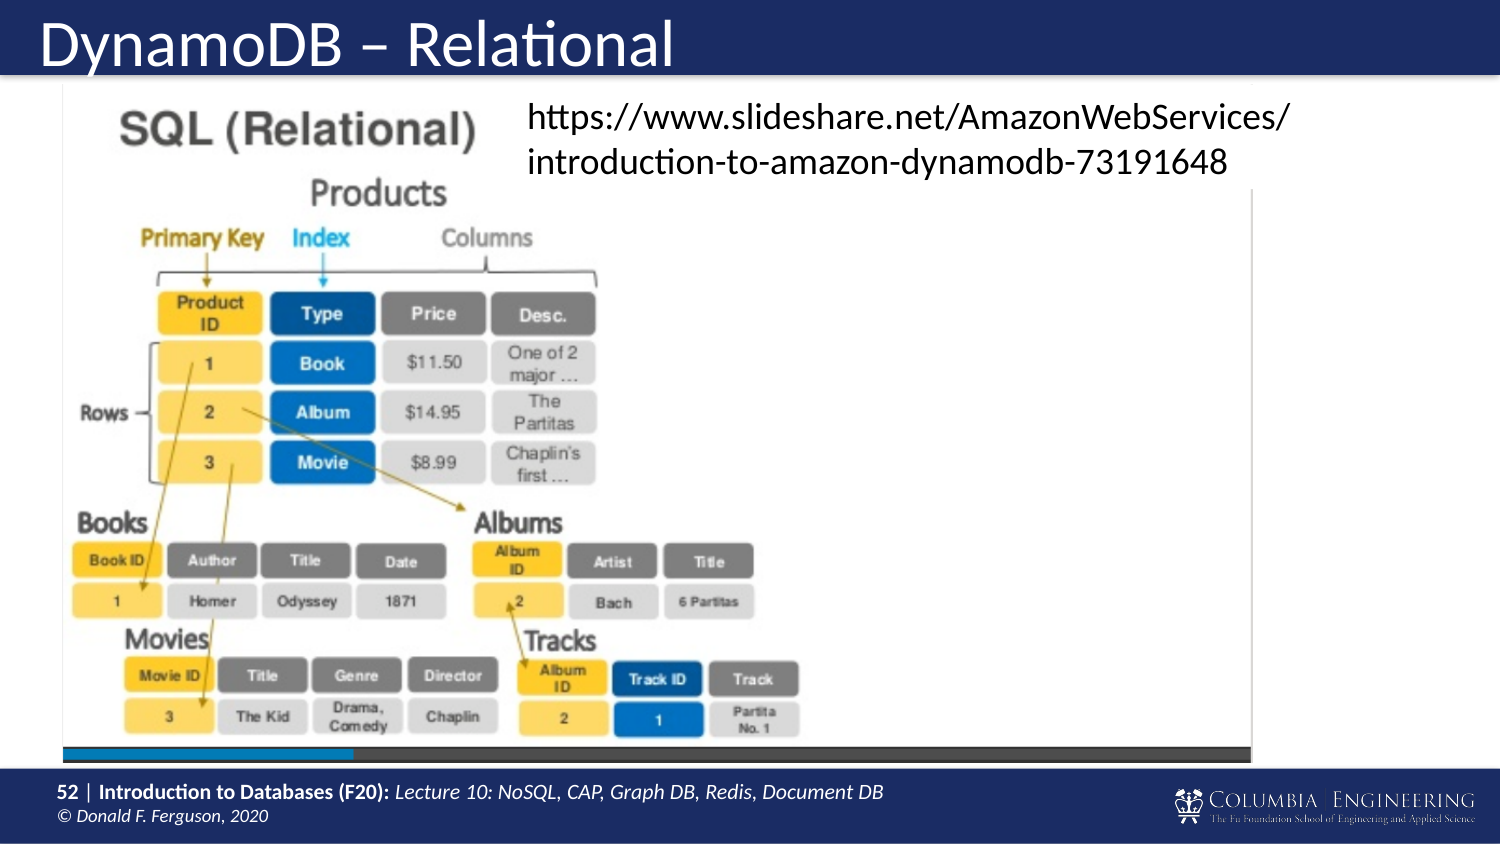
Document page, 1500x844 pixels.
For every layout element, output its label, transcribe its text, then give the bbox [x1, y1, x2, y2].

text_box https://www.slideshare.net/AmazonWebServices/introduction-to-amazon-dynamodb-73191648 [1254, 84, 1413, 190]
list DynamoDB – Relational [24, 0, 1463, 63]
picture [62, 84, 1253, 764]
